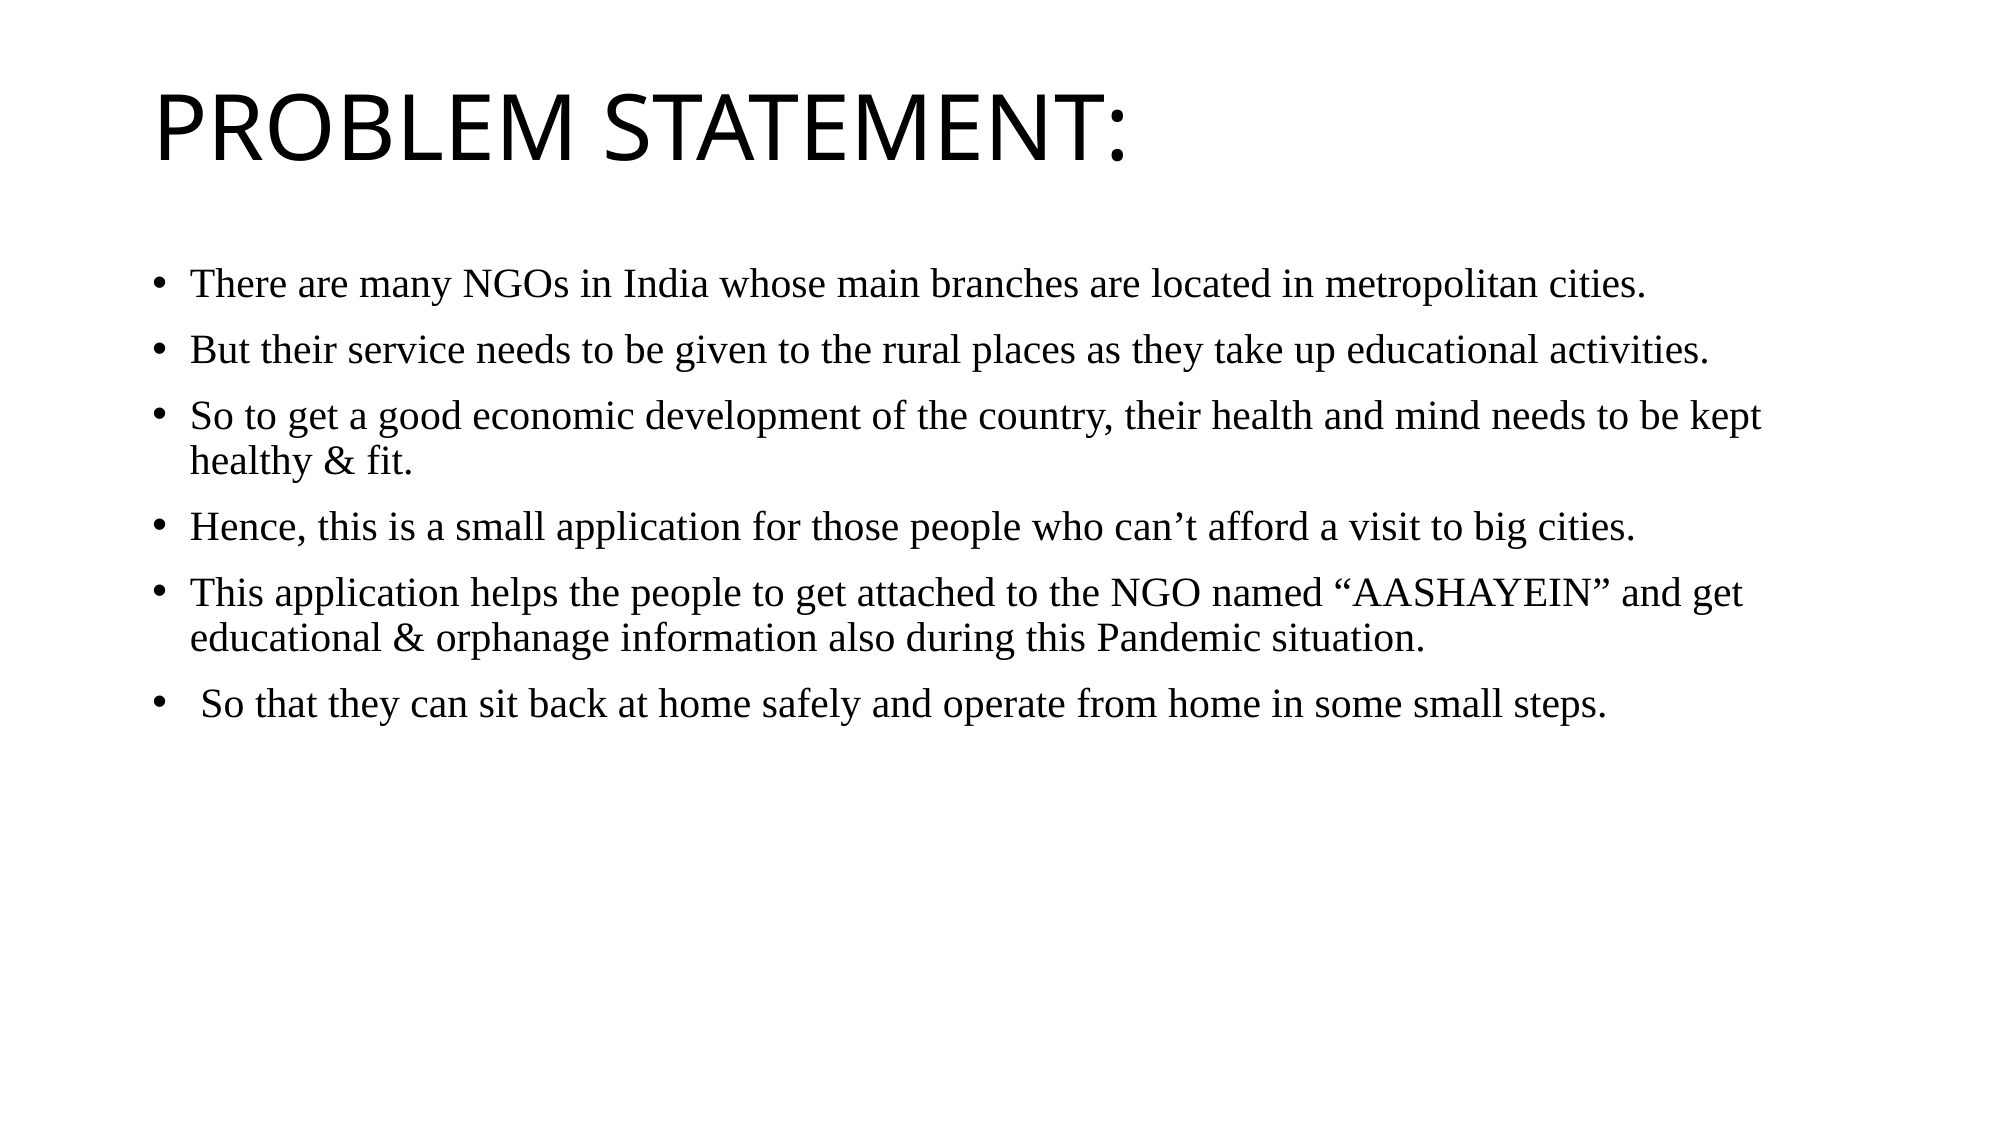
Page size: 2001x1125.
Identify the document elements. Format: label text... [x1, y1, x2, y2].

title PROBLEM STATEMENT: [137, 71, 1863, 191]
list There are many NGOs in India whose main branches are located in metropolitan cities. But their service needs to be given to the rural places as they take up educational activities. So to get a good economic development of the country, their health and mind needs to be kept healthy & fit. Hence, this is a small application for those people who can’t afford a visit to big cities. This application helps the people to get attached to the NGO named “AASHAYEIN” and get educational & orphanage information also during this Pandemic situation. So that they can sit back at home safely and operate from home in some small steps. [137, 254, 1863, 1092]
